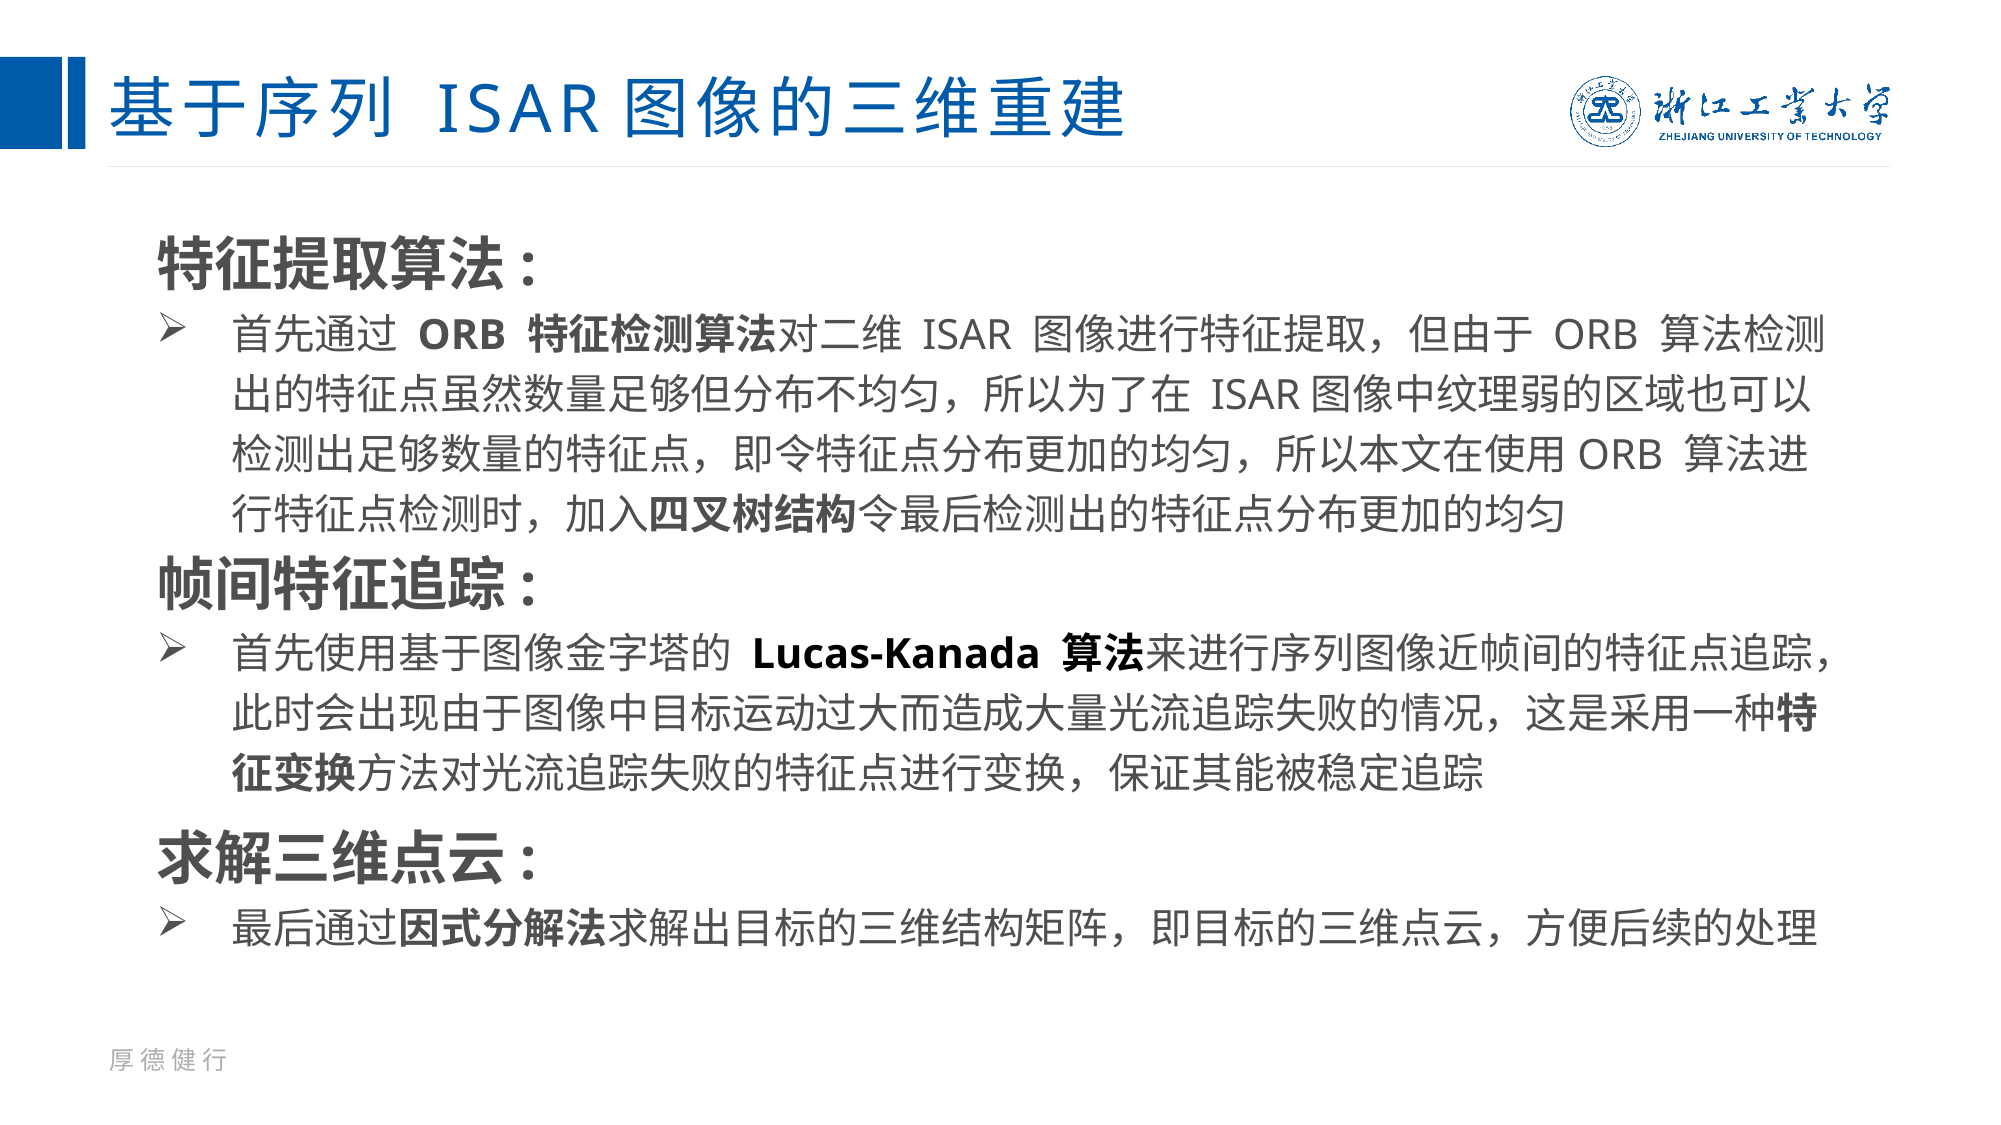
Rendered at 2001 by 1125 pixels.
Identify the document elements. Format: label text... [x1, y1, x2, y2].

picture [1624, 76, 1890, 147]
text_box 求解三维点云: 最后通过因式分解法求解出目标的三维结构矩阵，即目标的三维点云，方便后续的处理 [156, 807, 1843, 952]
text_box 特征提取算法: 首先通过 ORB 特征检测算法对二维 ISAR 图像进行特征提取，但由于 ORB 算法检测出的特征点虽然数量足够但分布不均匀，所以为了在 ISAR图像中纹理弱的区域也可以检测出足够数量的特征点，即令特征点分布更加的均匀，所以本文在使用ORB 算法进行特征点检测时，加入四叉树结构令最后检测出的特征点分布更加的均匀 [156, 213, 1843, 533]
title 基于序列 ISAR图像的三维重建 [108, 56, 1624, 166]
text_box 帧间特征追踪: 首先使用基于图像金字塔的 Lucas-Kanada 算法来进行序列图像近帧间的特征点追踪，此时会出现由于图像中目标运动过大而造成大量光流追踪失败的情况，这是采用一种特征变换方法对光流追踪失败的特征点进行变换，保证其能被稳定追踪 [156, 533, 1843, 798]
